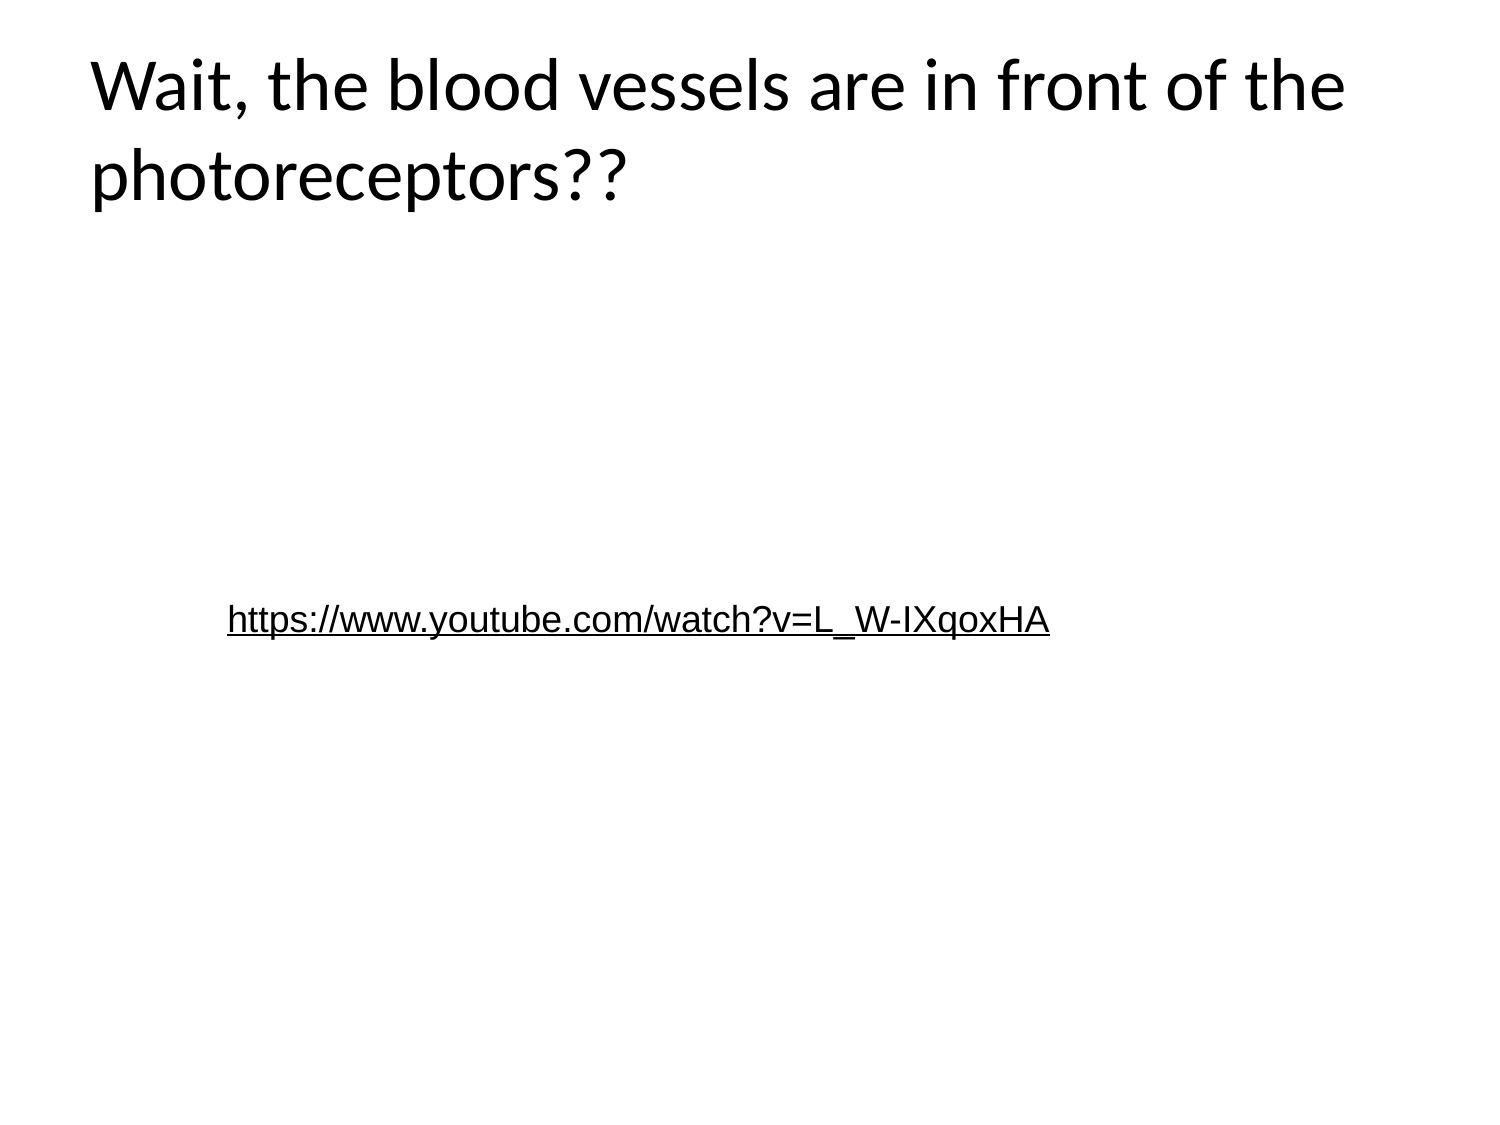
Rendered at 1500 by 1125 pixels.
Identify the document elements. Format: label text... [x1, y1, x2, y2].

text_box https://www.youtube.com/watch?v=L_W-IXqoxHA [212, 587, 1225, 648]
title Wait, the blood vessels are in front of the photoreceptors?? [74, 0, 1426, 251]
